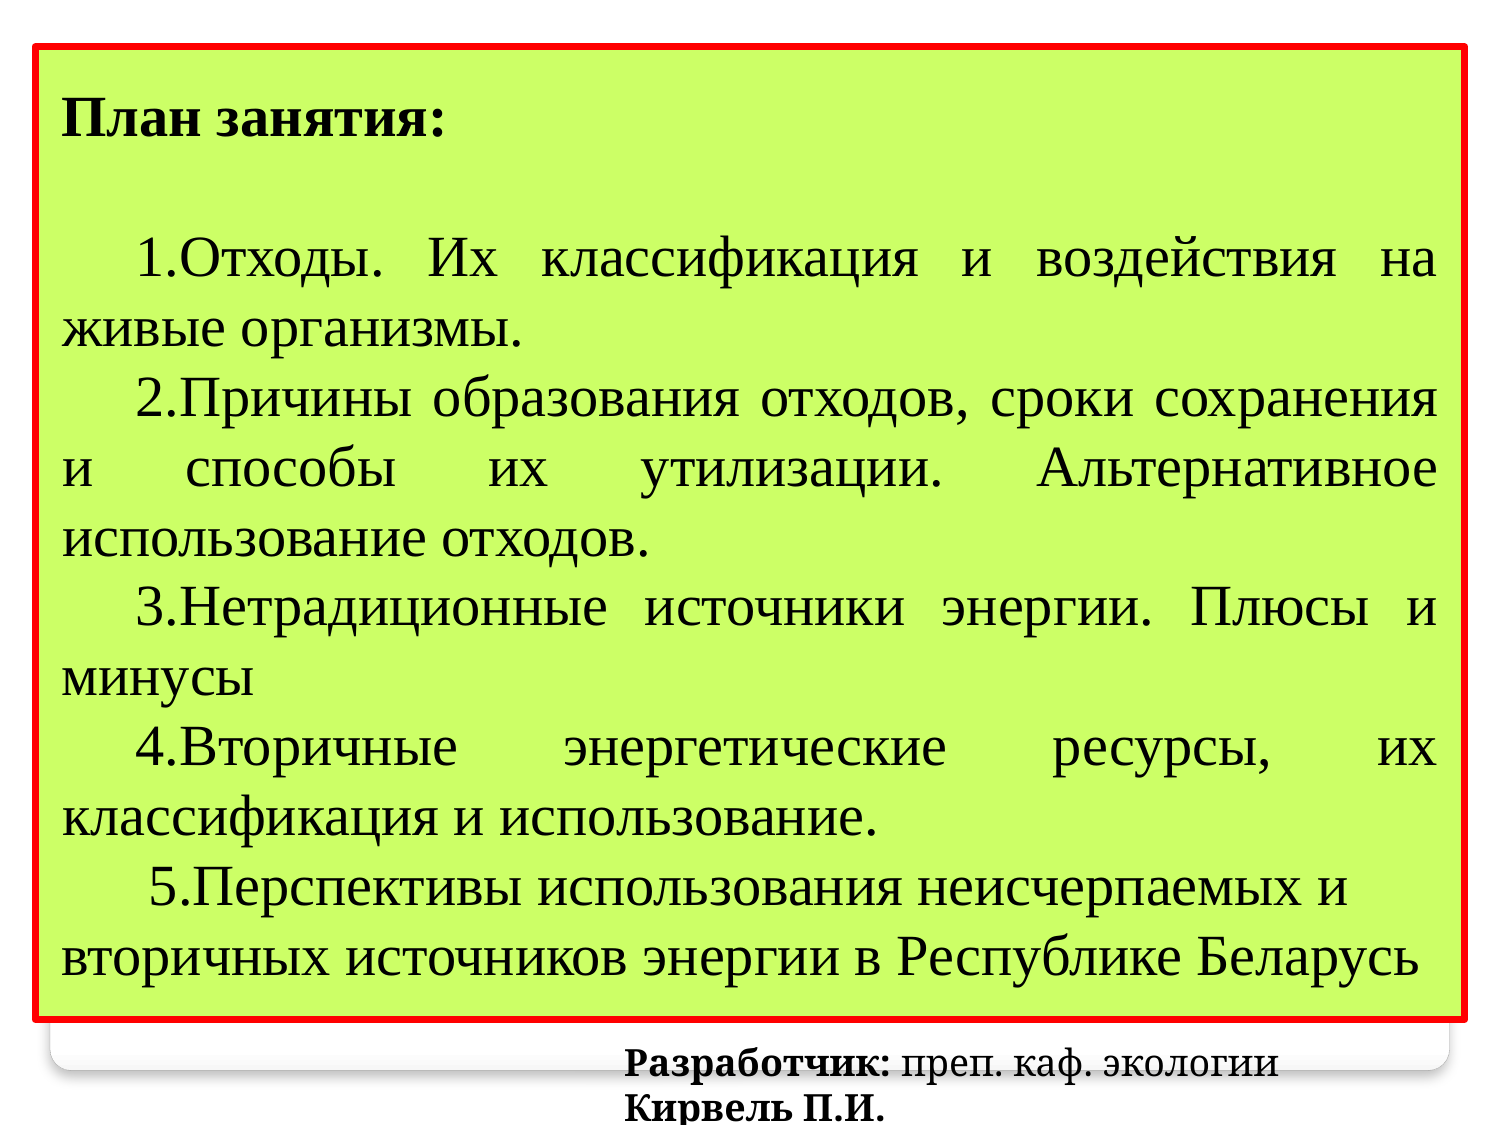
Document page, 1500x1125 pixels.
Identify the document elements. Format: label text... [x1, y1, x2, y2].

text_box [32, 43, 1468, 1023]
text_box План занятия: Отходы. Их классификация и воздействия на живые организмы. Причины образования отходов, сроки сохранения и способы их утилизации. Альтернативное использование отходов. Нетрадиционные источники энергии. Плюсы и минусы Вторичные энергетические ресурсы, их классификация и использование. Перспективы использования неисчерпаемых и вторичных источников энергии в Республике Беларусь [46, 70, 1454, 995]
text_box Разработчик: преп. каф. экологии Кирвель П.И. [609, 1031, 1443, 1125]
